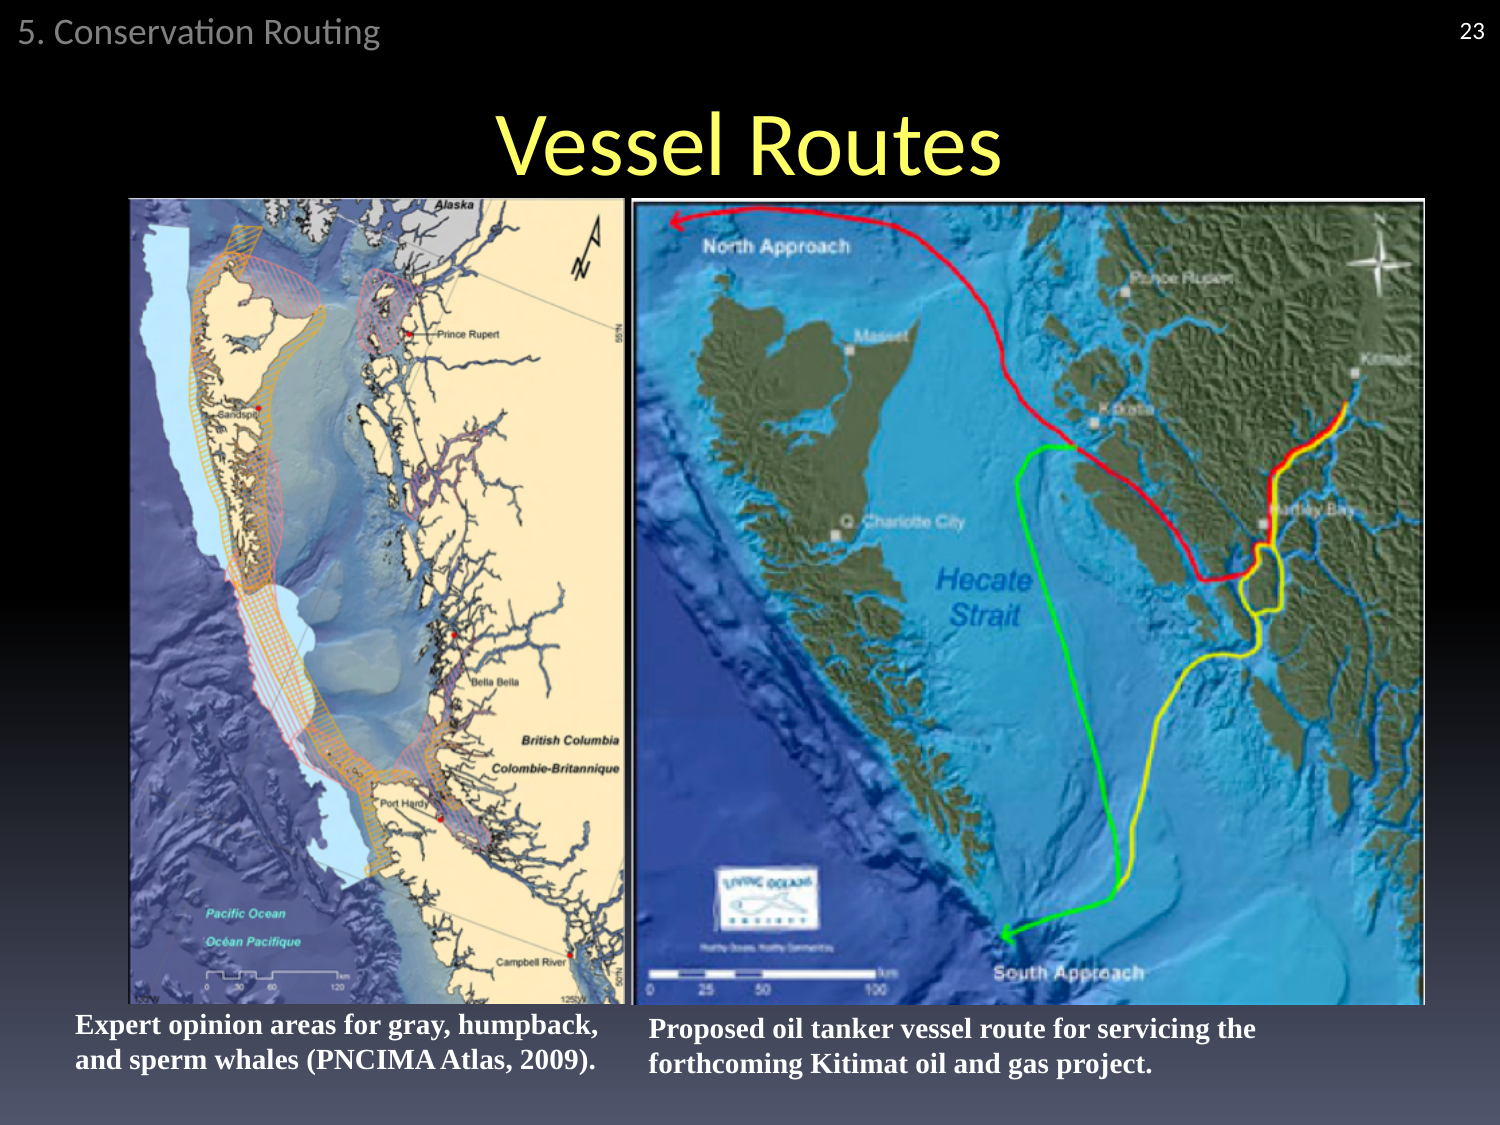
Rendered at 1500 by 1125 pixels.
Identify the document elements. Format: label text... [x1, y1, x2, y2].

text_box Proposed oil tanker vessel route for servicing the forthcoming Kitimat oil and gas project. [648, 1014, 1391, 1114]
text_box 5. Conservation Routing [2, 0, 397, 60]
text_box Expert opinion areas for gray, humpback, and sperm whales (PNCIMA Atlas, 2009). [74, 1004, 631, 1110]
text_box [127, 197, 1426, 1006]
slide_number 23 [1149, 0, 1500, 60]
title Vessel Routes [75, 45, 1425, 233]
